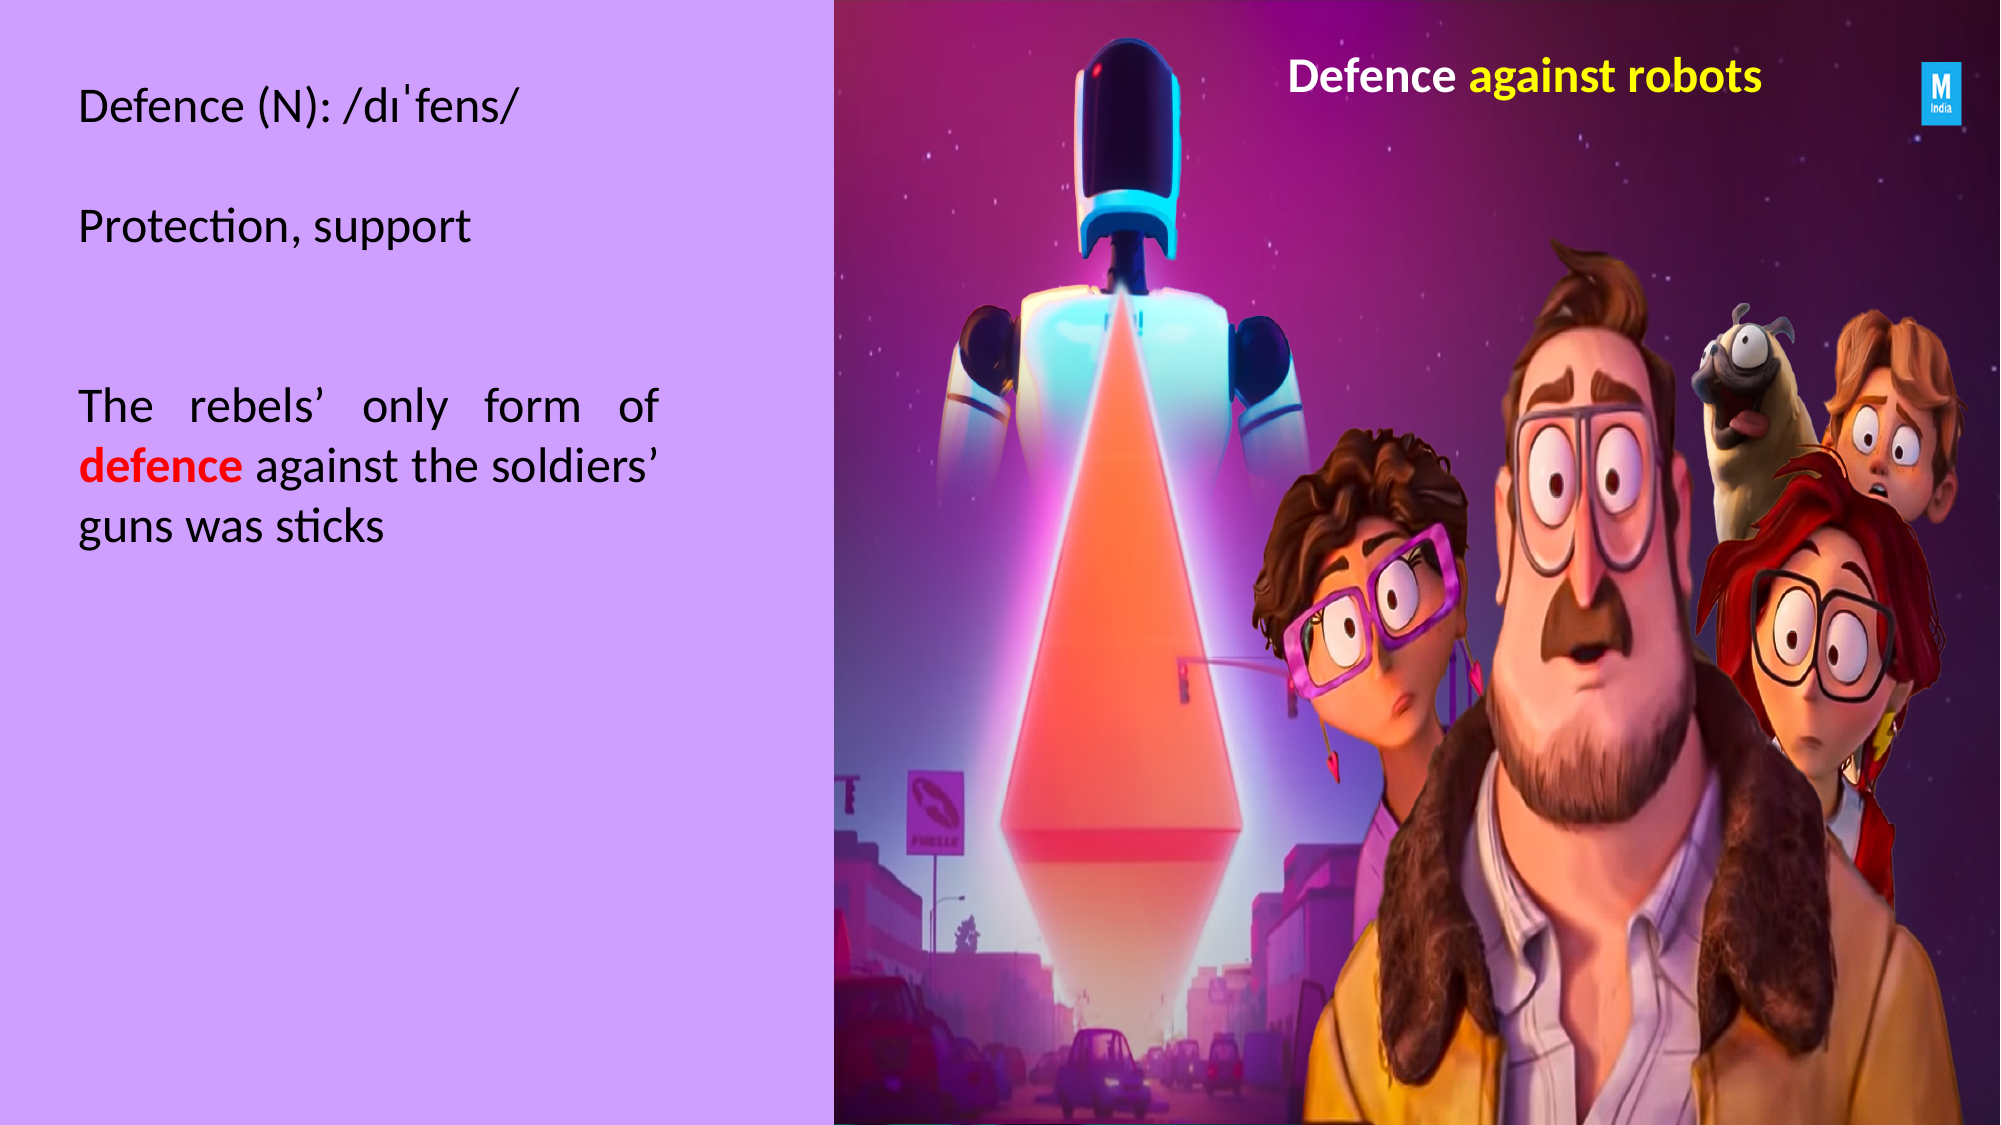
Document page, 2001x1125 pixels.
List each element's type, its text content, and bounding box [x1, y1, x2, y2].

picture [834, 0, 2000, 1125]
text_box Defence (N): /dɪˈfens/ Protection, support The rebels’ only form of defence against the soldiers’ guns was sticks [64, 65, 675, 726]
